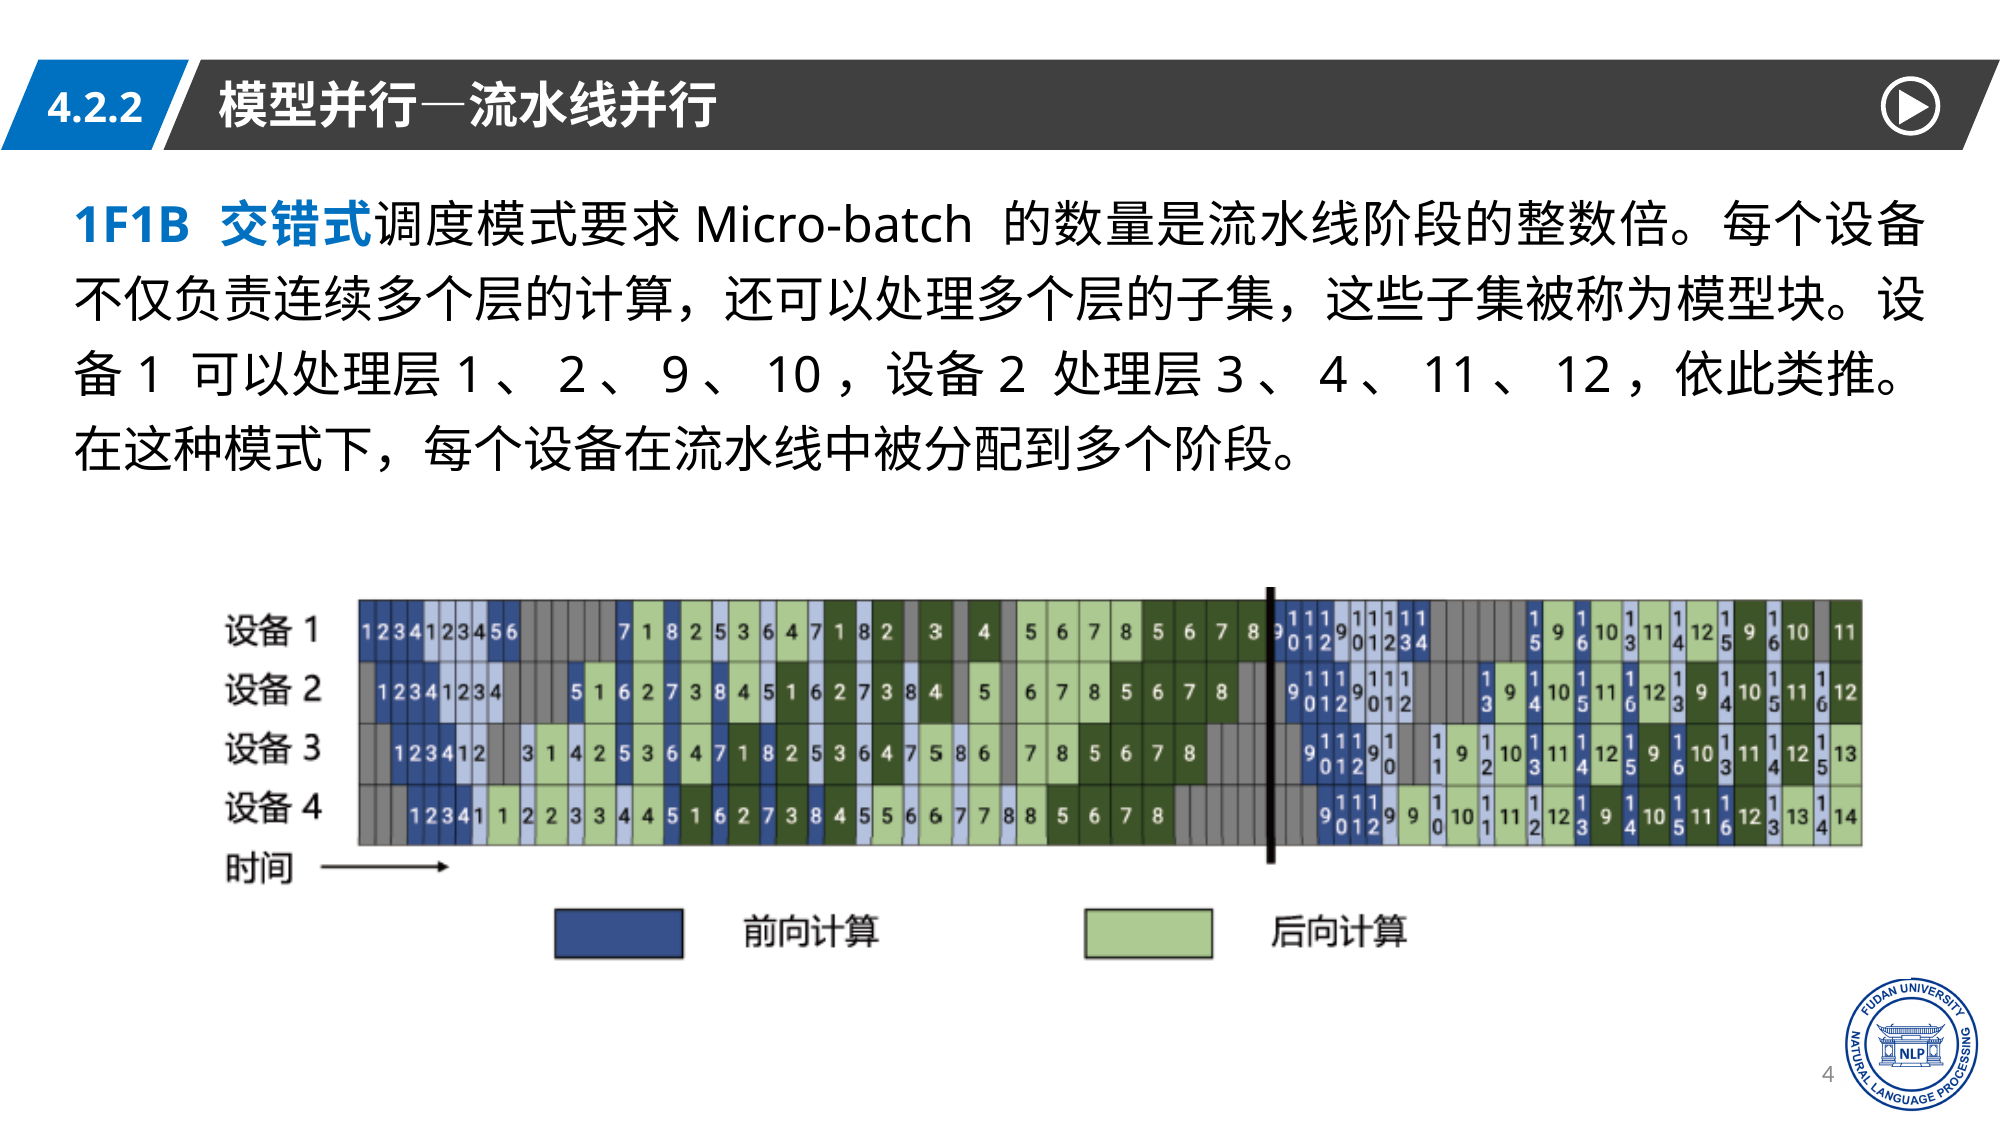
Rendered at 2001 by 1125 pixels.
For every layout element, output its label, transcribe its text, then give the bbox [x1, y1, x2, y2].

text_box 4.2.2 [26, 73, 164, 138]
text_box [1883, 78, 1939, 134]
text_box [32, 59, 189, 120]
text_box 模型并行—流水线并行 [203, 66, 734, 142]
text_box 1F1B 交错式调度模式要求Micro-batch 的数量是流水线阶段的整数倍。每个设备不仅负责连续多个层的计算，还可以处理多个层的子集，这些子集被称为模型块。设备1 可以处理层1、2、9、10，设备2 处理层3、4、11、12，依此类推。在这种模式下，每个设备在流水线中被分配到多个阶段。 [58, 170, 1942, 486]
text_box [163, 59, 2000, 150]
picture [217, 587, 1985, 1117]
text_box [1, 89, 157, 150]
slide_number 40 [1412, 1042, 1863, 1103]
